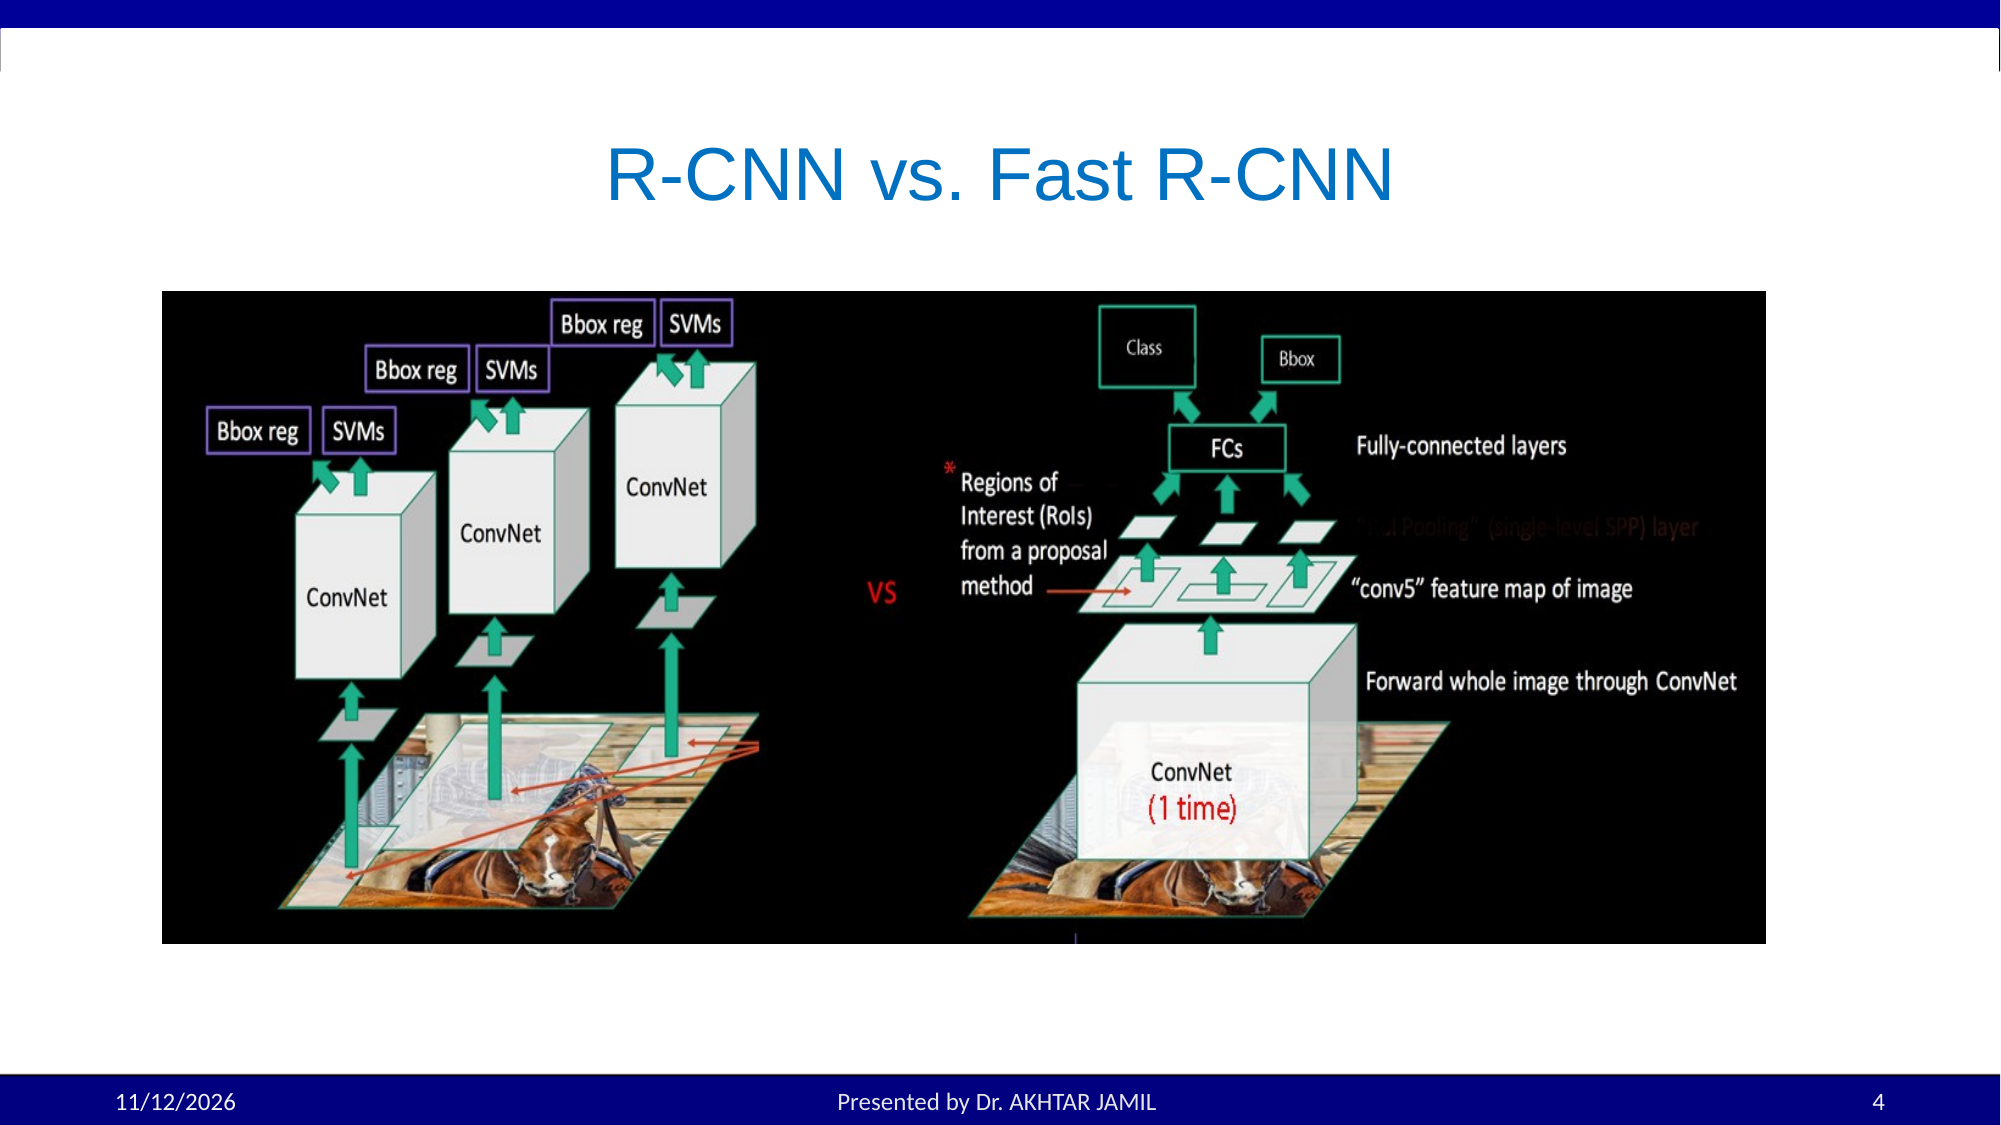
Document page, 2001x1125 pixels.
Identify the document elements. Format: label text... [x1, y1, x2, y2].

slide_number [99, 1062, 567, 1125]
title R-CNN vs. Fast R-CNN [99, 73, 1900, 264]
slide_number 4 [1433, 1062, 1900, 1125]
picture [0, 0, 2001, 1125]
footer Presented by Dr. AKHTAR JAMIL [683, 1062, 1317, 1125]
